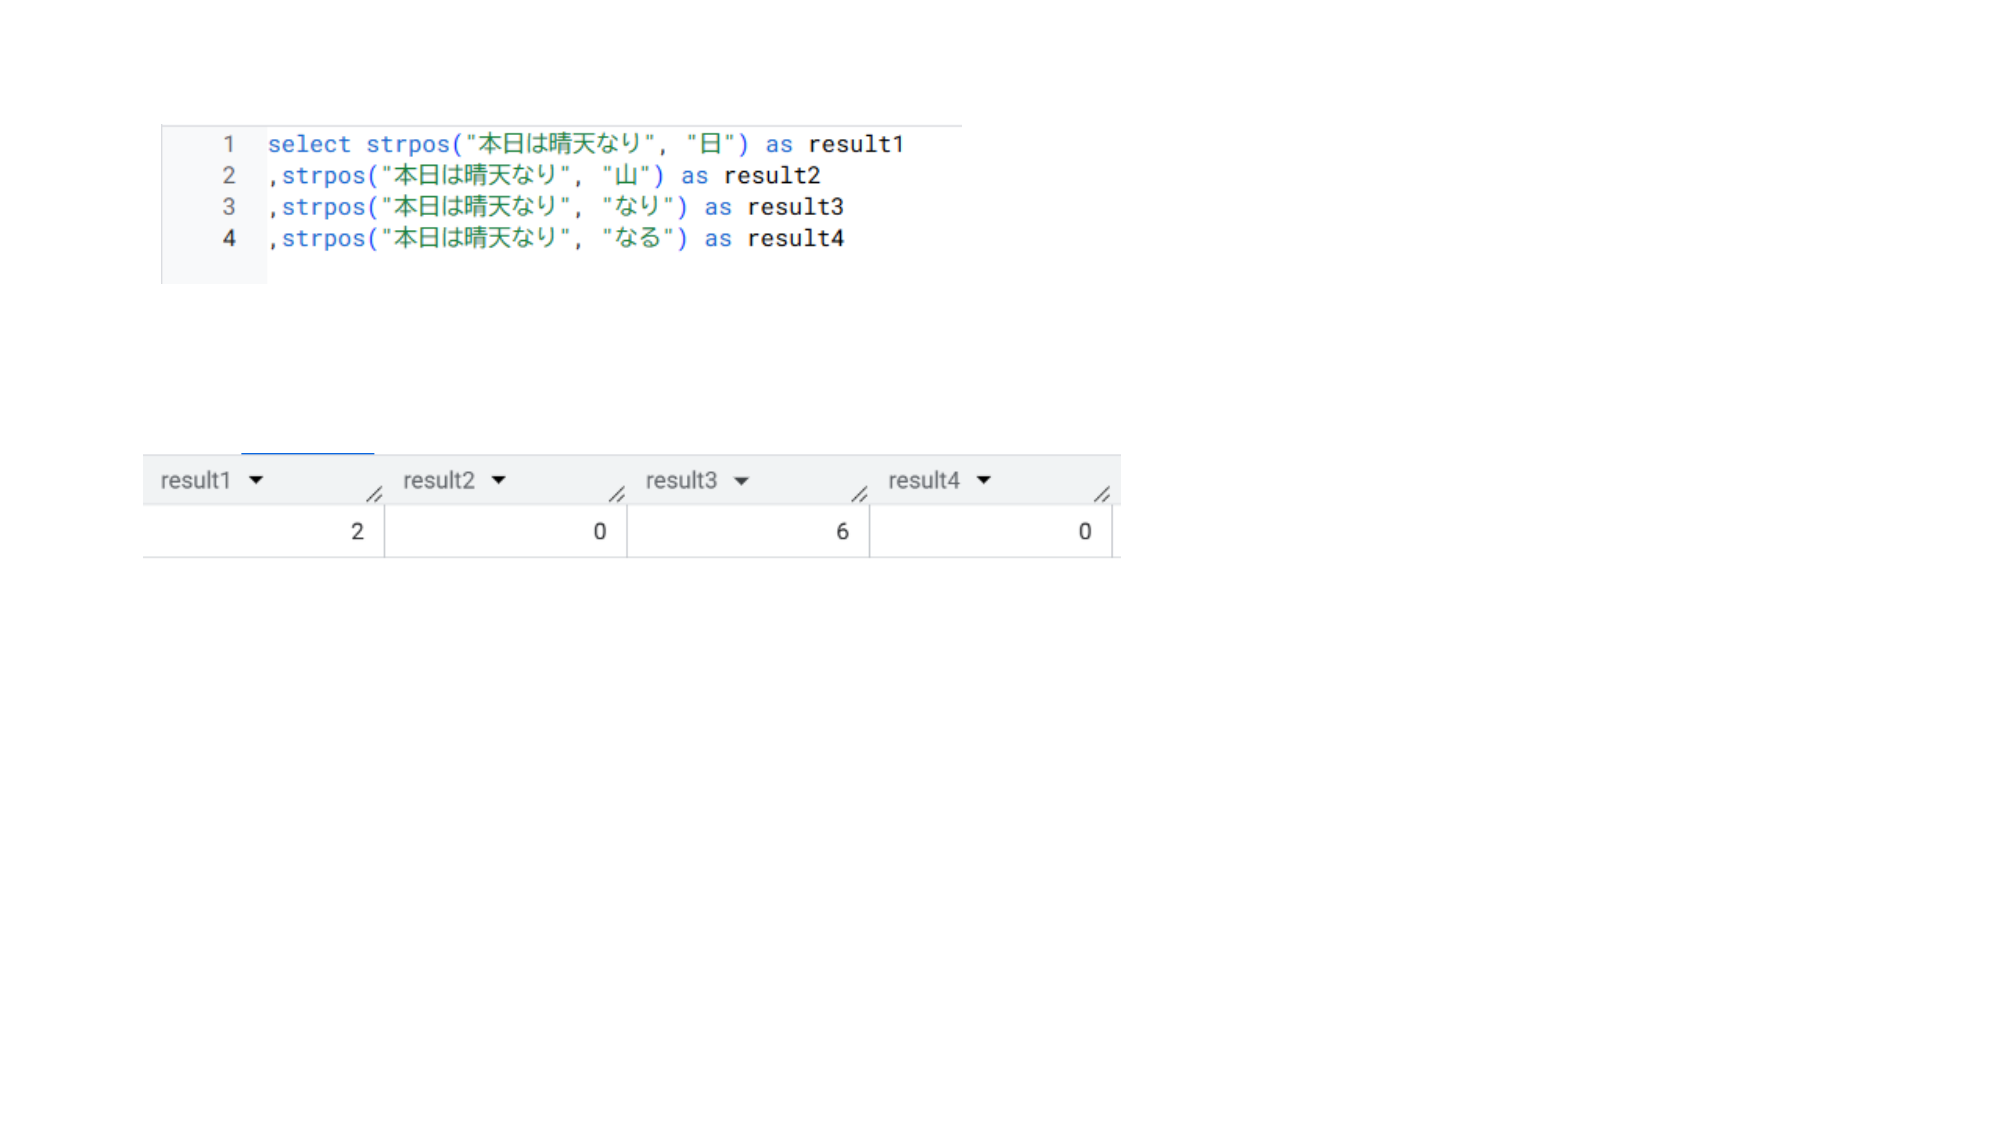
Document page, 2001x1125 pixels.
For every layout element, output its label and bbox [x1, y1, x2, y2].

picture [143, 452, 1122, 563]
picture [160, 124, 962, 285]
